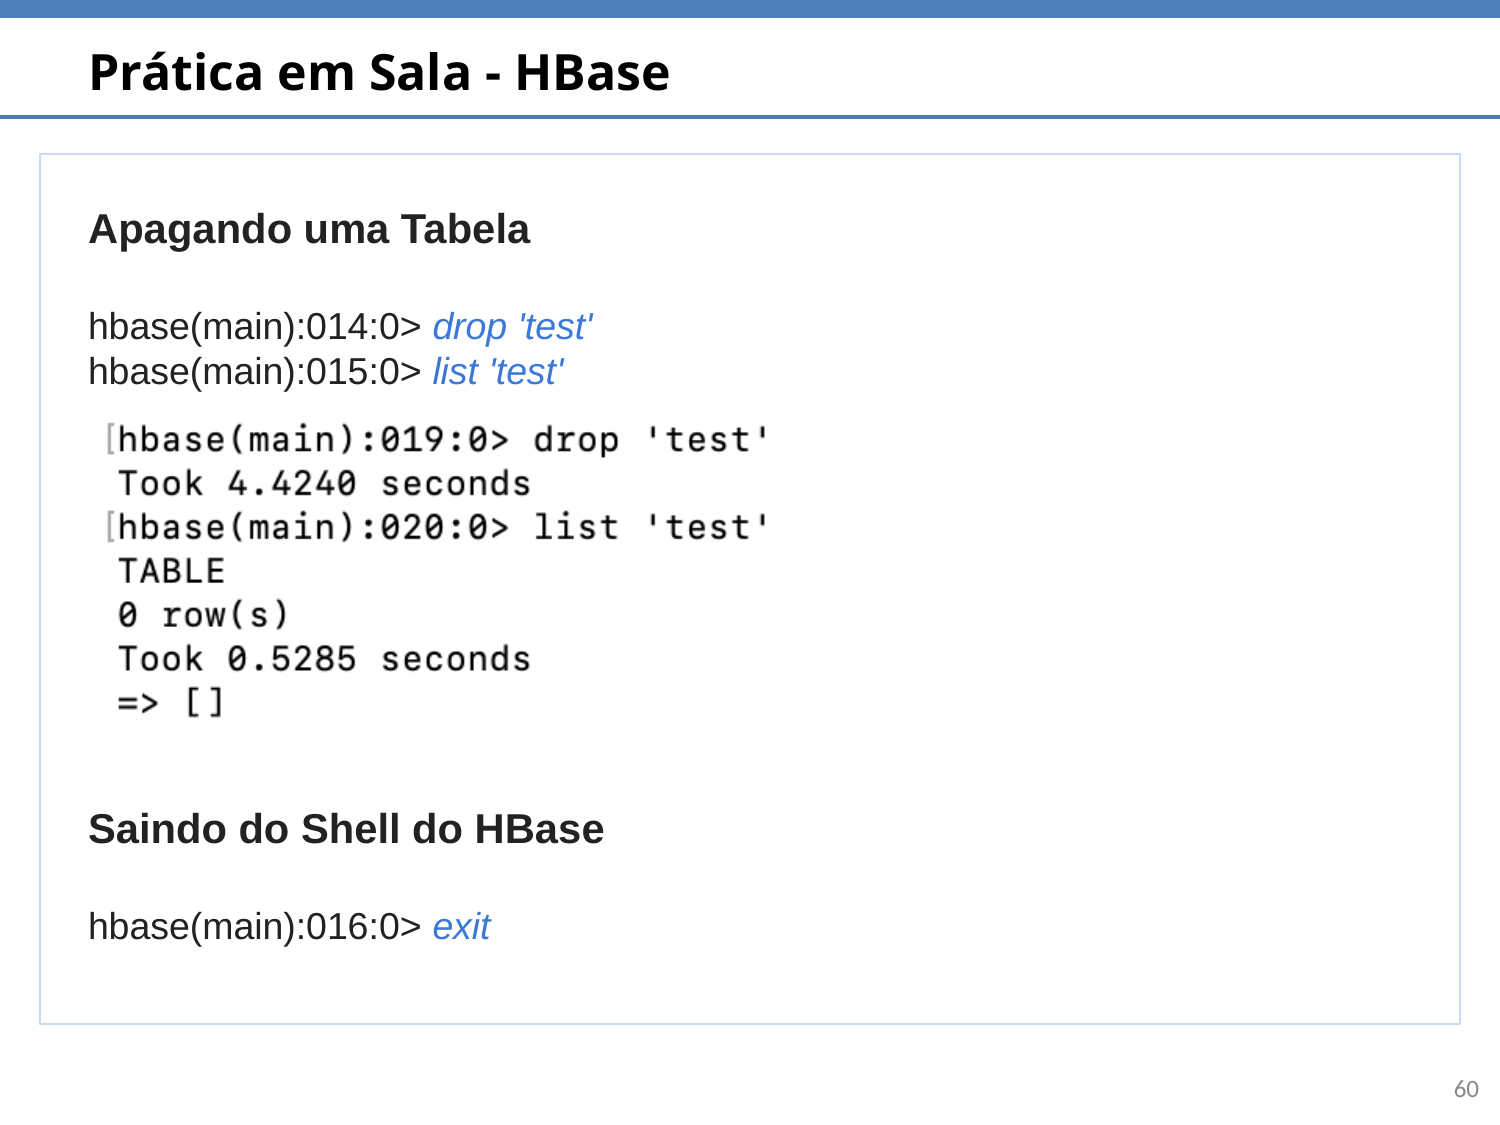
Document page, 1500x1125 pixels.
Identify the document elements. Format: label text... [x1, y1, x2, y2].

text_box [39, 154, 1461, 1025]
title Prática em Sala - HBase [73, 39, 1424, 115]
text_box Apagando uma Tabela hbase(main):014:0> drop 'test' hbase(main):015:0> list 'test' Saindo do Shell do HBase hbase(main):016:0> exit [73, 187, 1424, 993]
picture [104, 416, 775, 724]
slide_number ‹#› [1373, 1057, 1495, 1118]
